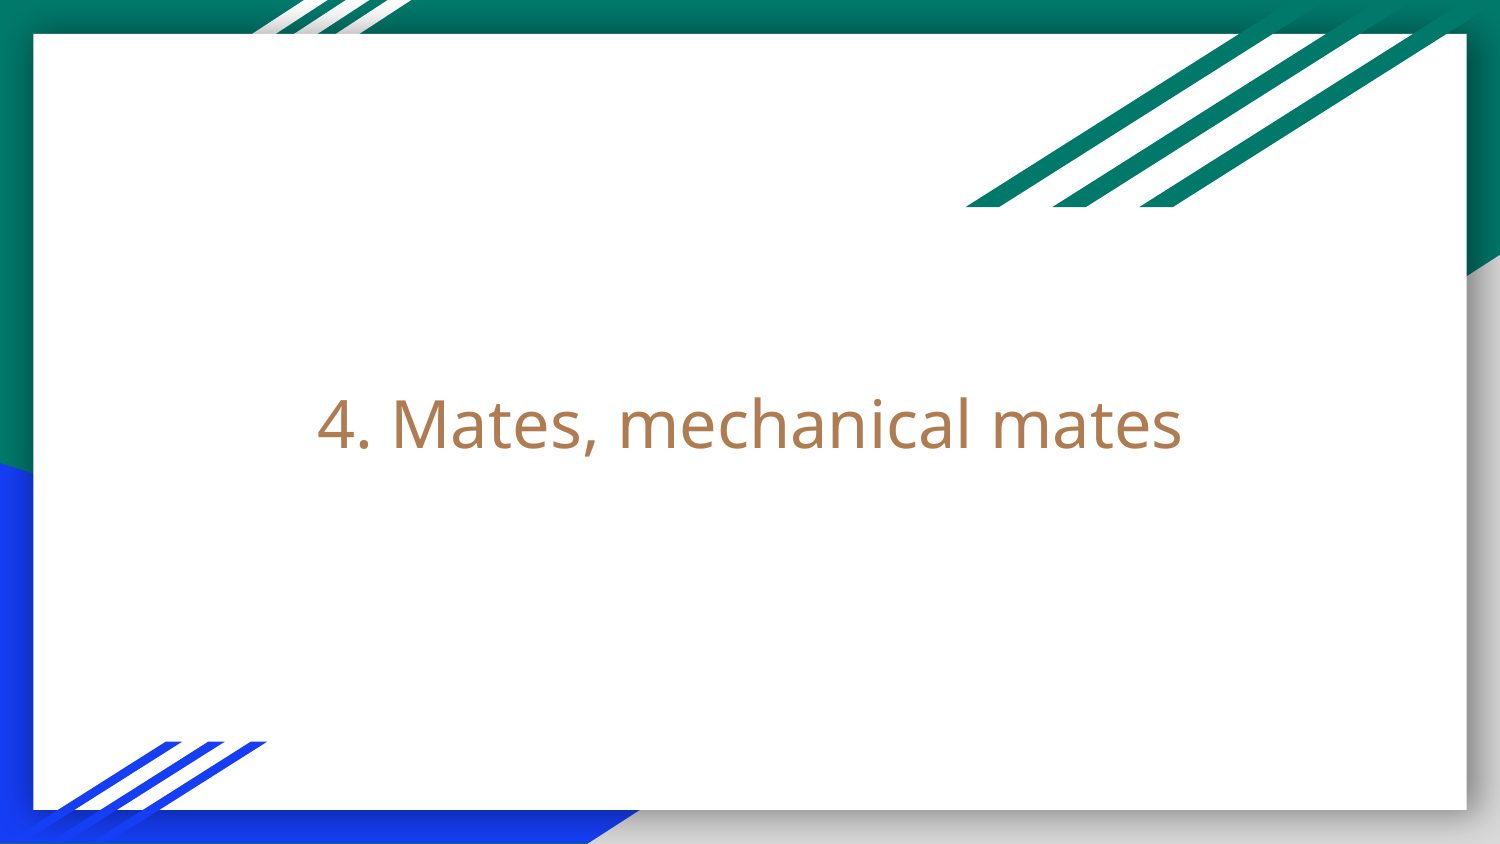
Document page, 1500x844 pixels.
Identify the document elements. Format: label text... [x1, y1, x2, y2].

title 4. Mates, mechanical mates [228, 213, 1274, 630]
